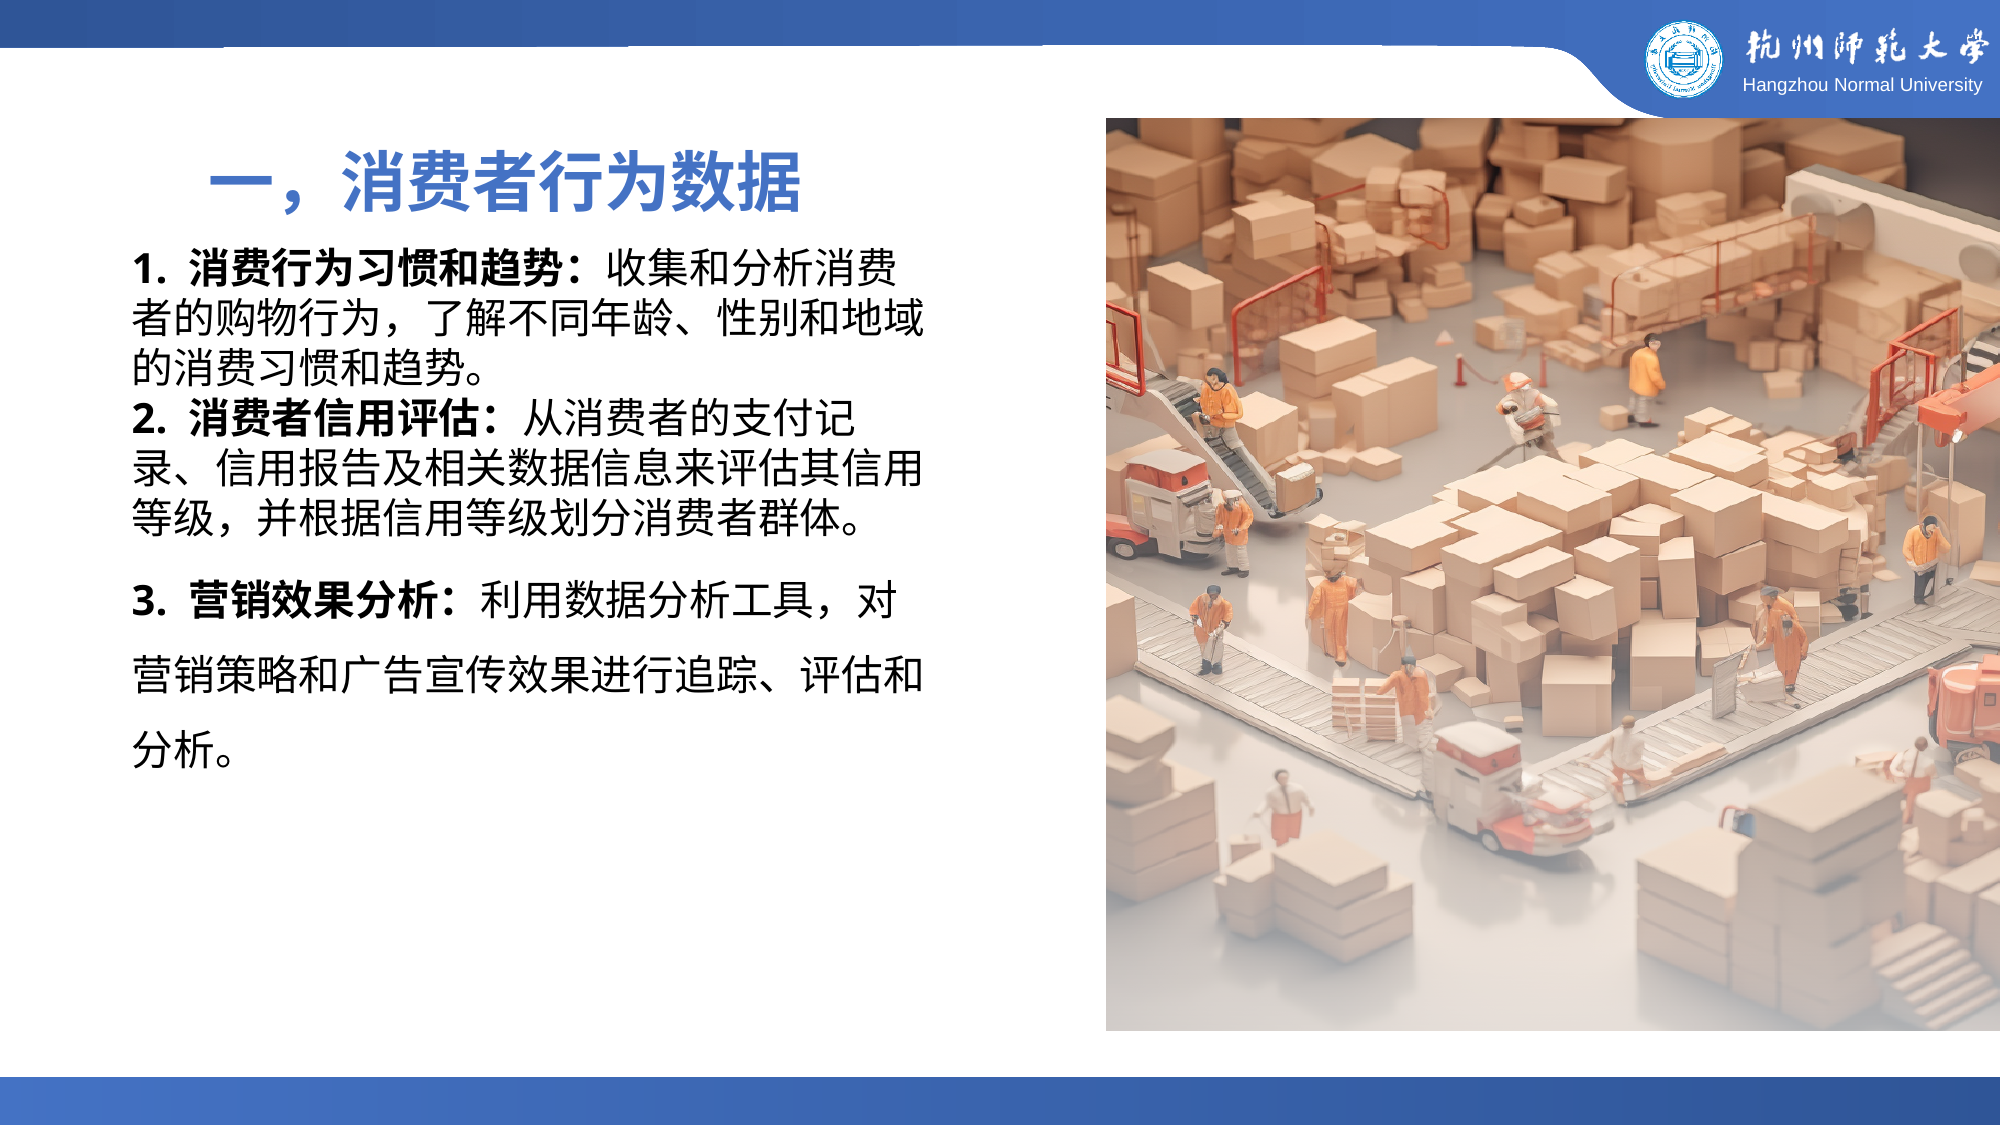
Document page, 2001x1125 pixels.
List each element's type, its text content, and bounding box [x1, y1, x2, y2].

text_box [1105, 117, 2000, 234]
text_box [1105, 234, 2000, 1049]
picture [1637, 13, 1728, 105]
text_box 1. 消费行为习惯和趋势：收集和分析消费者的购物行为，了解不同年龄、性别和地域的消费习惯和趋势。 2. 消费者信用评估：从消费者的支付记录、信用报告及相关数据信息来评估其信用等级，并根据信用等级划分消费者群体。 3. 营销效果分析：利用数据分析工具，对营销策略和广告宣传效果进行追踪、评估和分析。 [116, 234, 952, 724]
text_box 一，消费者行为数据 [193, 117, 1015, 228]
